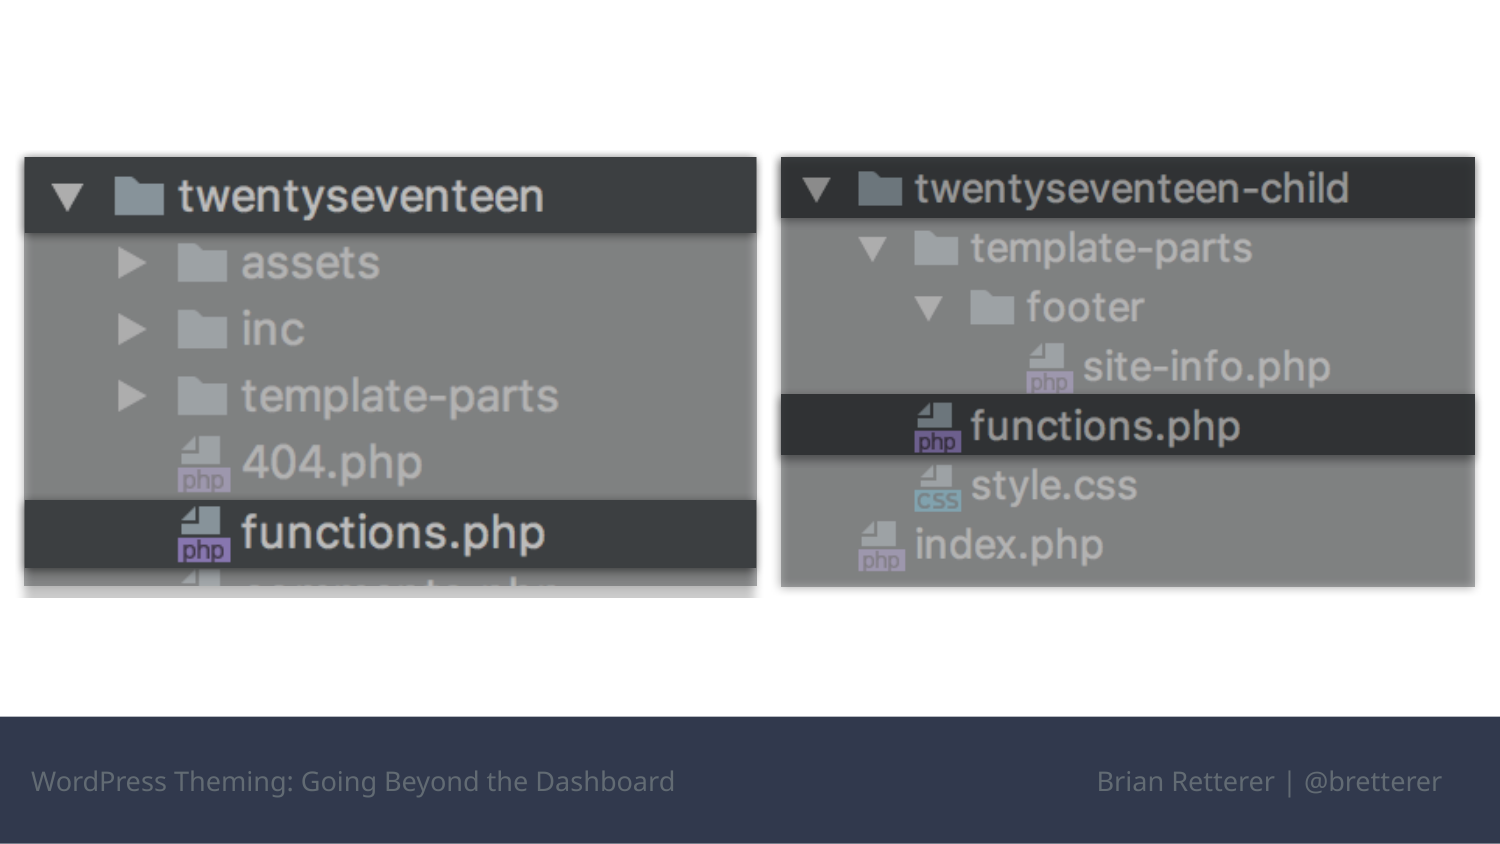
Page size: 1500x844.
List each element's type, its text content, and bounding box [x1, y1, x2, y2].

list Brian Retterer | @bretterer [1081, 743, 1477, 819]
picture [24, 156, 757, 586]
picture [780, 156, 1476, 587]
list WordPress Theming: Going Beyond the Dashboard [16, 743, 725, 819]
